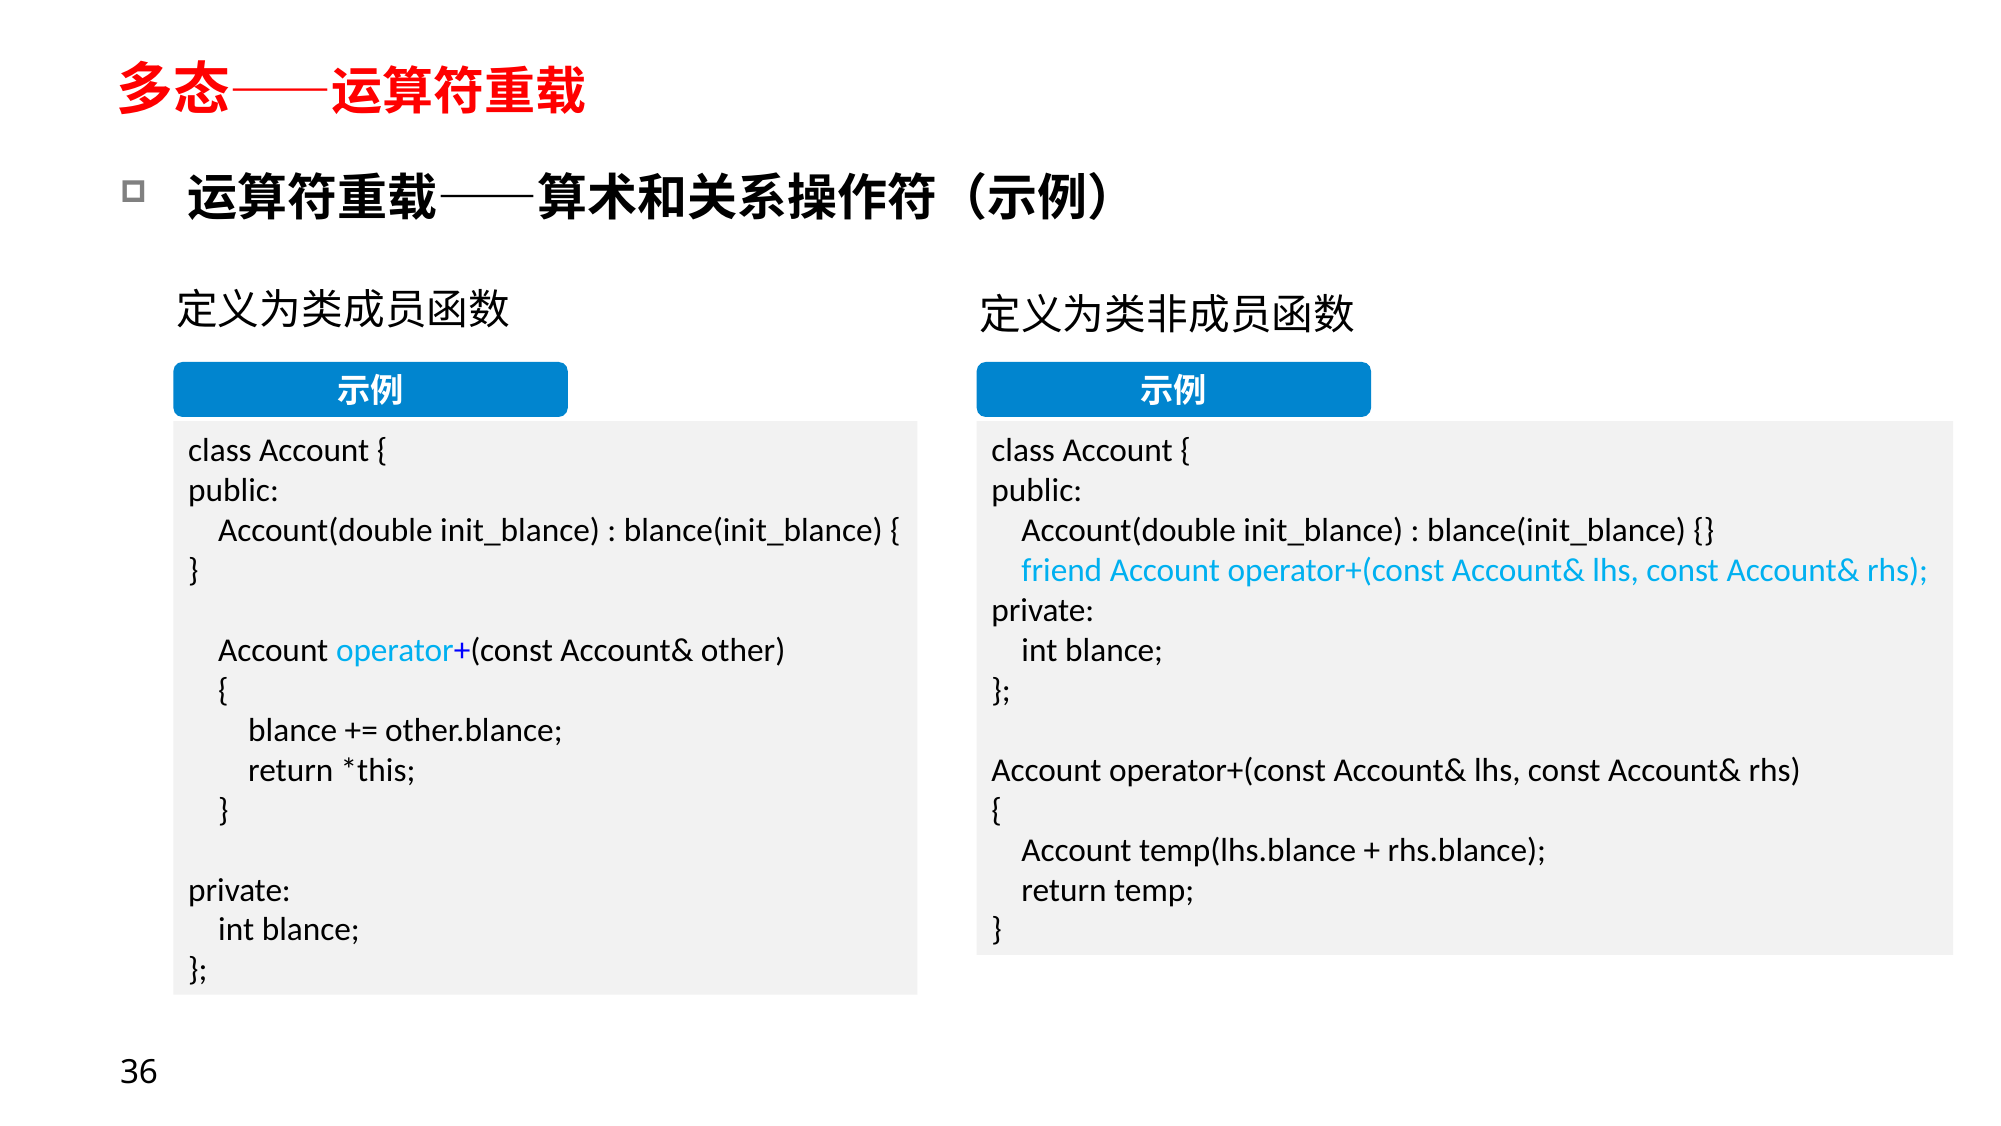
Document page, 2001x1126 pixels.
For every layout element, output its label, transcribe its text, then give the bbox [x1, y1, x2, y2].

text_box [173, 361, 918, 962]
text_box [976, 361, 1954, 962]
slide_number 36 [100, 1042, 567, 1103]
text_box 定义为类非成员函数 [964, 255, 1407, 346]
text_box 定义为类成员函数 [161, 250, 529, 341]
title 多态——运算符重载 [96, 42, 1916, 132]
list 运算符重载——算术和关系操作符（示例） [100, 131, 1792, 256]
